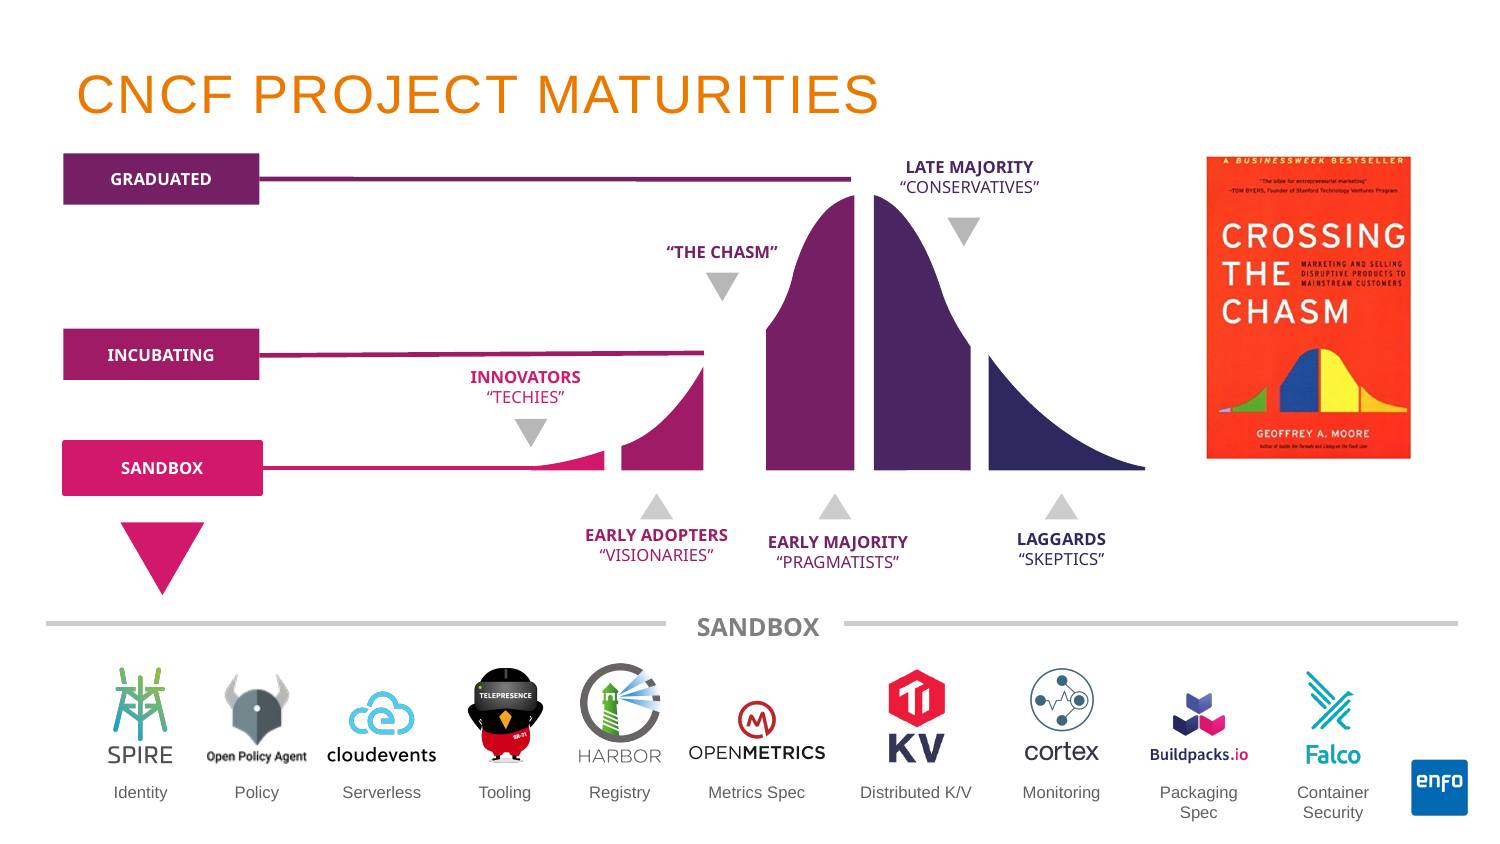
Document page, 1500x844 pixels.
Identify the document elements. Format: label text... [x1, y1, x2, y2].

text_box INCUBATING [63, 328, 260, 380]
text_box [206, 673, 308, 829]
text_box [685, 697, 829, 829]
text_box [91, 667, 190, 829]
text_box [1278, 668, 1388, 829]
text_box SANDBOX [681, 596, 865, 641]
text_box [1135, 692, 1263, 829]
text_box LATE MAJORITY “CONSERVATIVES” [818, 147, 1110, 195]
text_box [120, 522, 205, 596]
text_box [844, 667, 988, 829]
text_box [1044, 493, 1079, 520]
text_box EARLY ADOPTERS “VISIONARIES” [532, 519, 781, 618]
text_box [570, 661, 670, 829]
text_box [640, 493, 674, 520]
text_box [455, 667, 555, 829]
text_box SANDBOX [64, 442, 261, 494]
text_box [818, 493, 852, 520]
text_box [324, 689, 440, 829]
text_box [514, 418, 531, 448]
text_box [1003, 665, 1120, 829]
text_box LAGGARDS “SKEPTICS” [968, 523, 1155, 592]
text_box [259, 352, 704, 356]
text_box INNOVATORS “TECHIES” [396, 357, 531, 416]
picture [1406, 753, 1473, 820]
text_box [531, 195, 1145, 471]
text_box EARLY MAJORITY “PRAGMATISTS” [781, 525, 963, 621]
text_box GRADUATED [63, 153, 260, 205]
title Cncf project maturities [76, 59, 1382, 186]
picture [1206, 156, 1411, 459]
